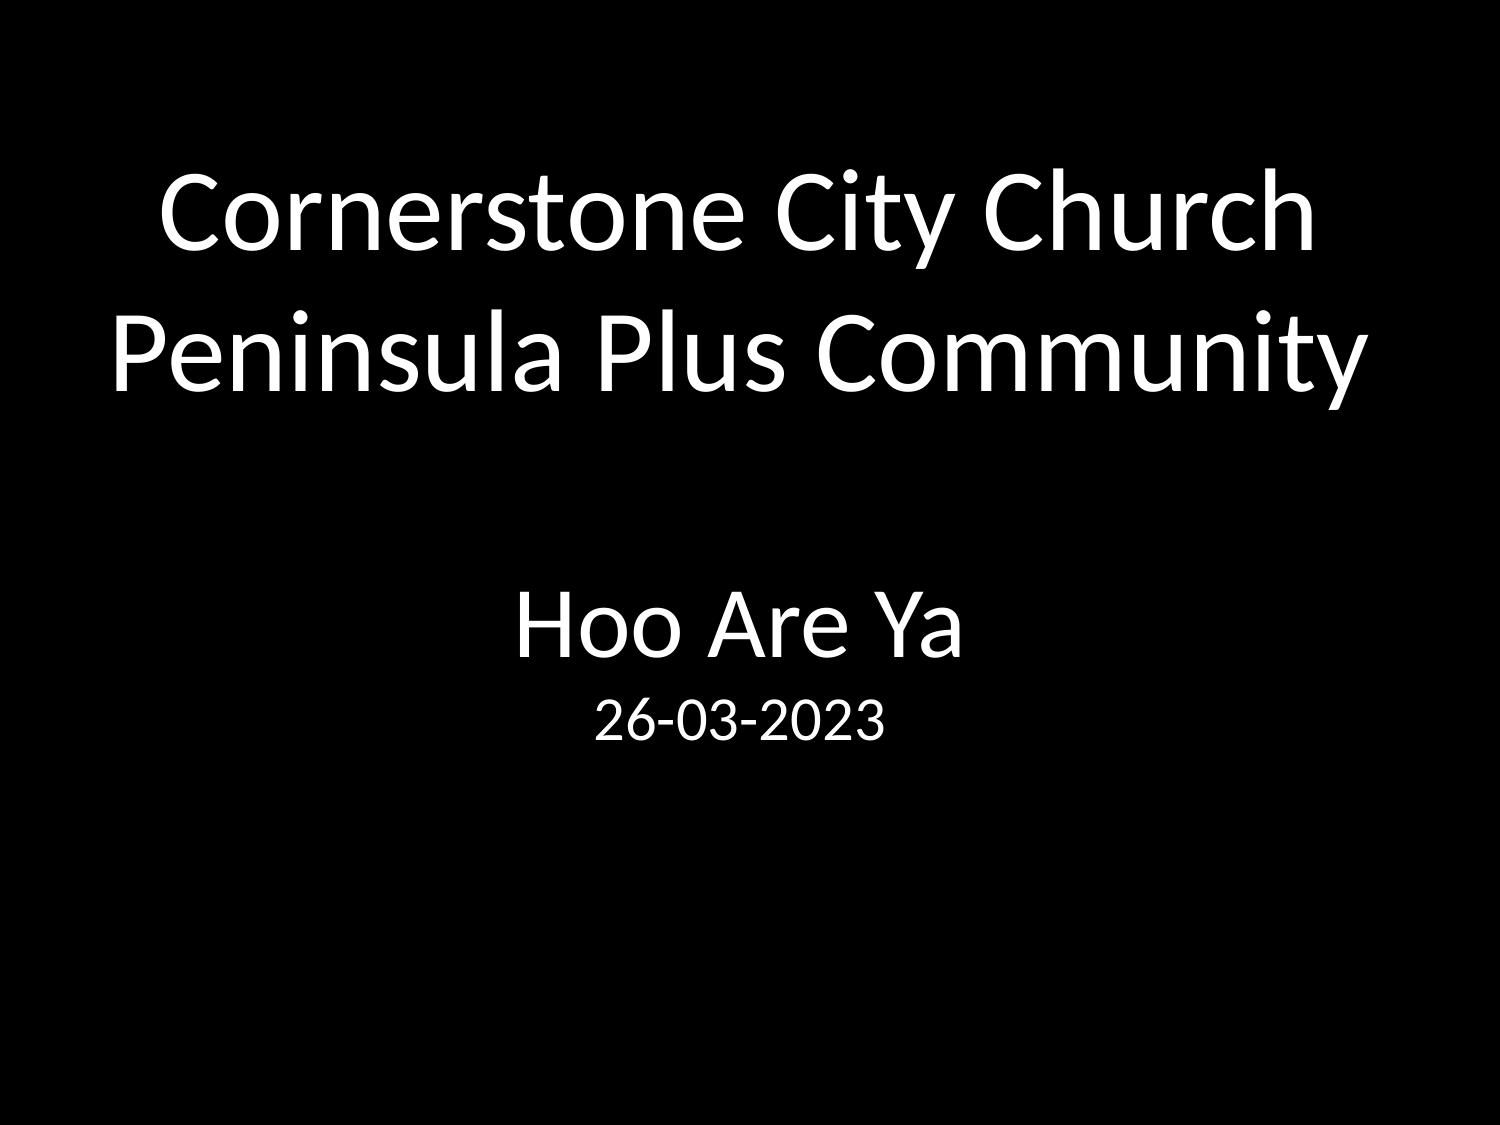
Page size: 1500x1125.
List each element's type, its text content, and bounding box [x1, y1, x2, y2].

list Cornerstone City Church Peninsula Plus Community Hoo Are Ya 26-03-2023 [64, 125, 1415, 868]
